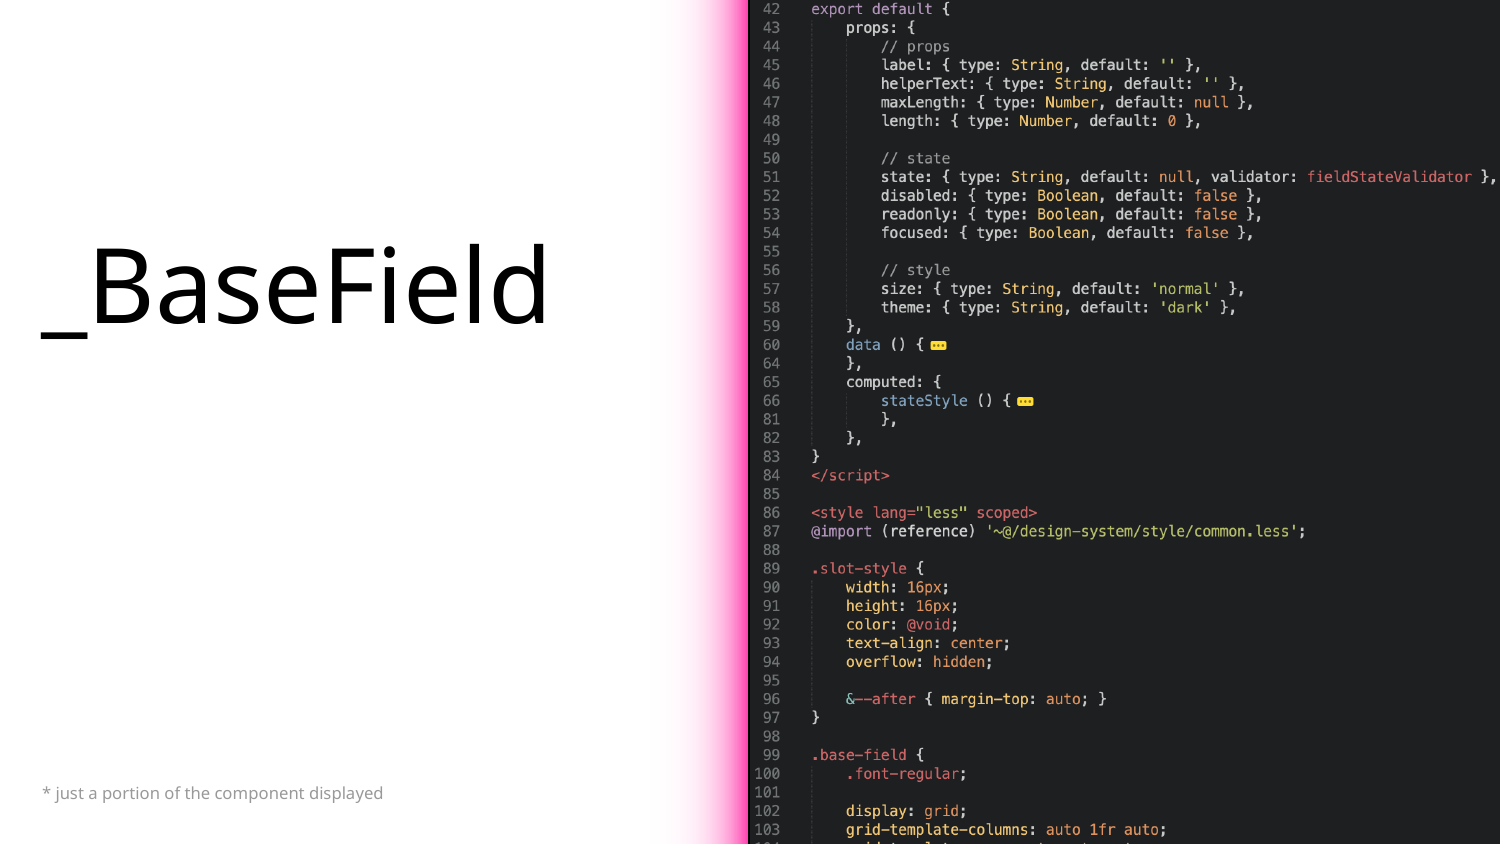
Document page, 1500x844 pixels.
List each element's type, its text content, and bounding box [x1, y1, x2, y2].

picture [749, 0, 1500, 844]
title * just a portion of the component displayed [42, 786, 707, 825]
picture [0, 0, 748, 844]
list _BaseField [41, 233, 710, 745]
